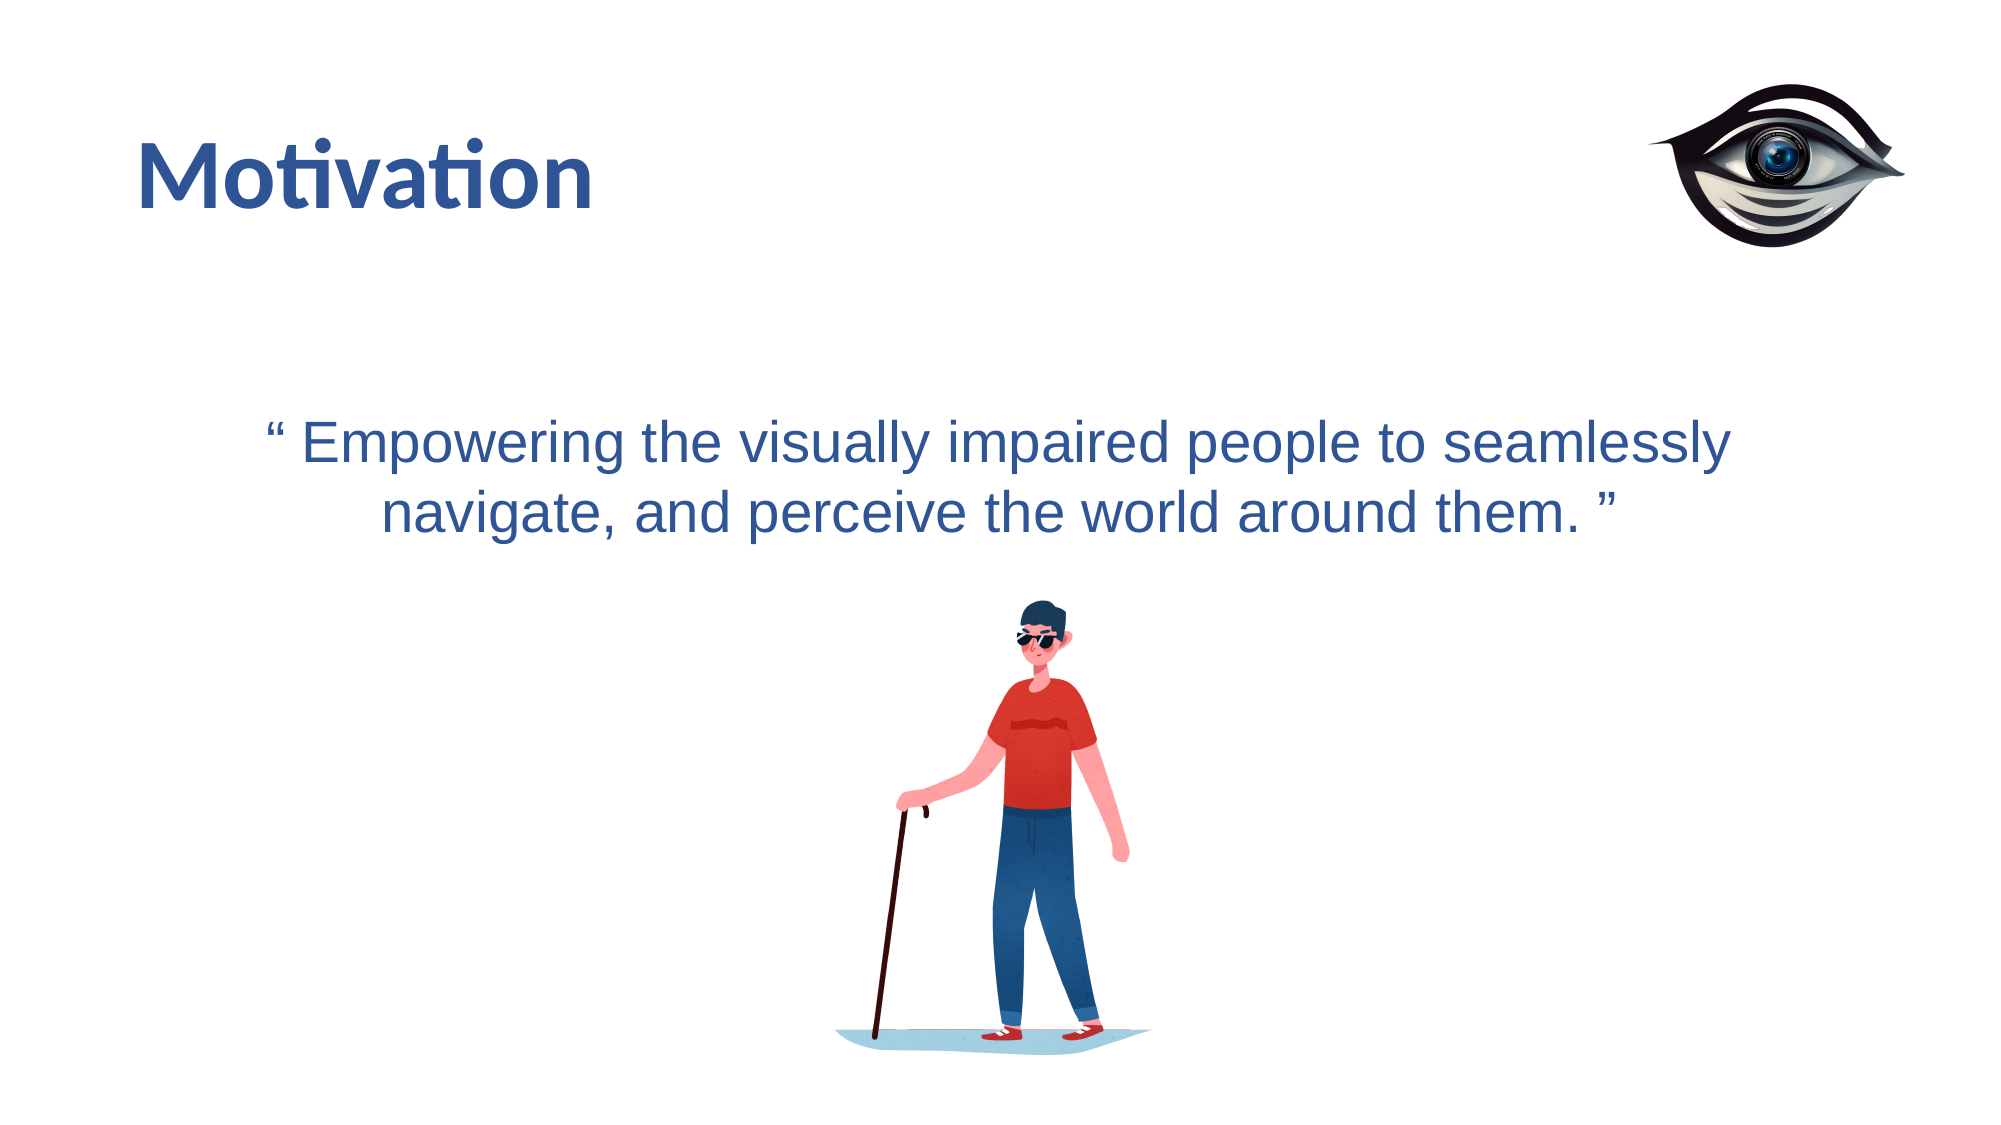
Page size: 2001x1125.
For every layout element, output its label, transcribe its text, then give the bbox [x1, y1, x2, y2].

picture [1648, 80, 1905, 259]
text_box “ Empowering the visually impaired people to seamlessly navigate, and perceive the world around them. ” [181, 396, 1819, 552]
picture [745, 571, 1255, 1081]
text_box Motivation [120, 100, 618, 236]
